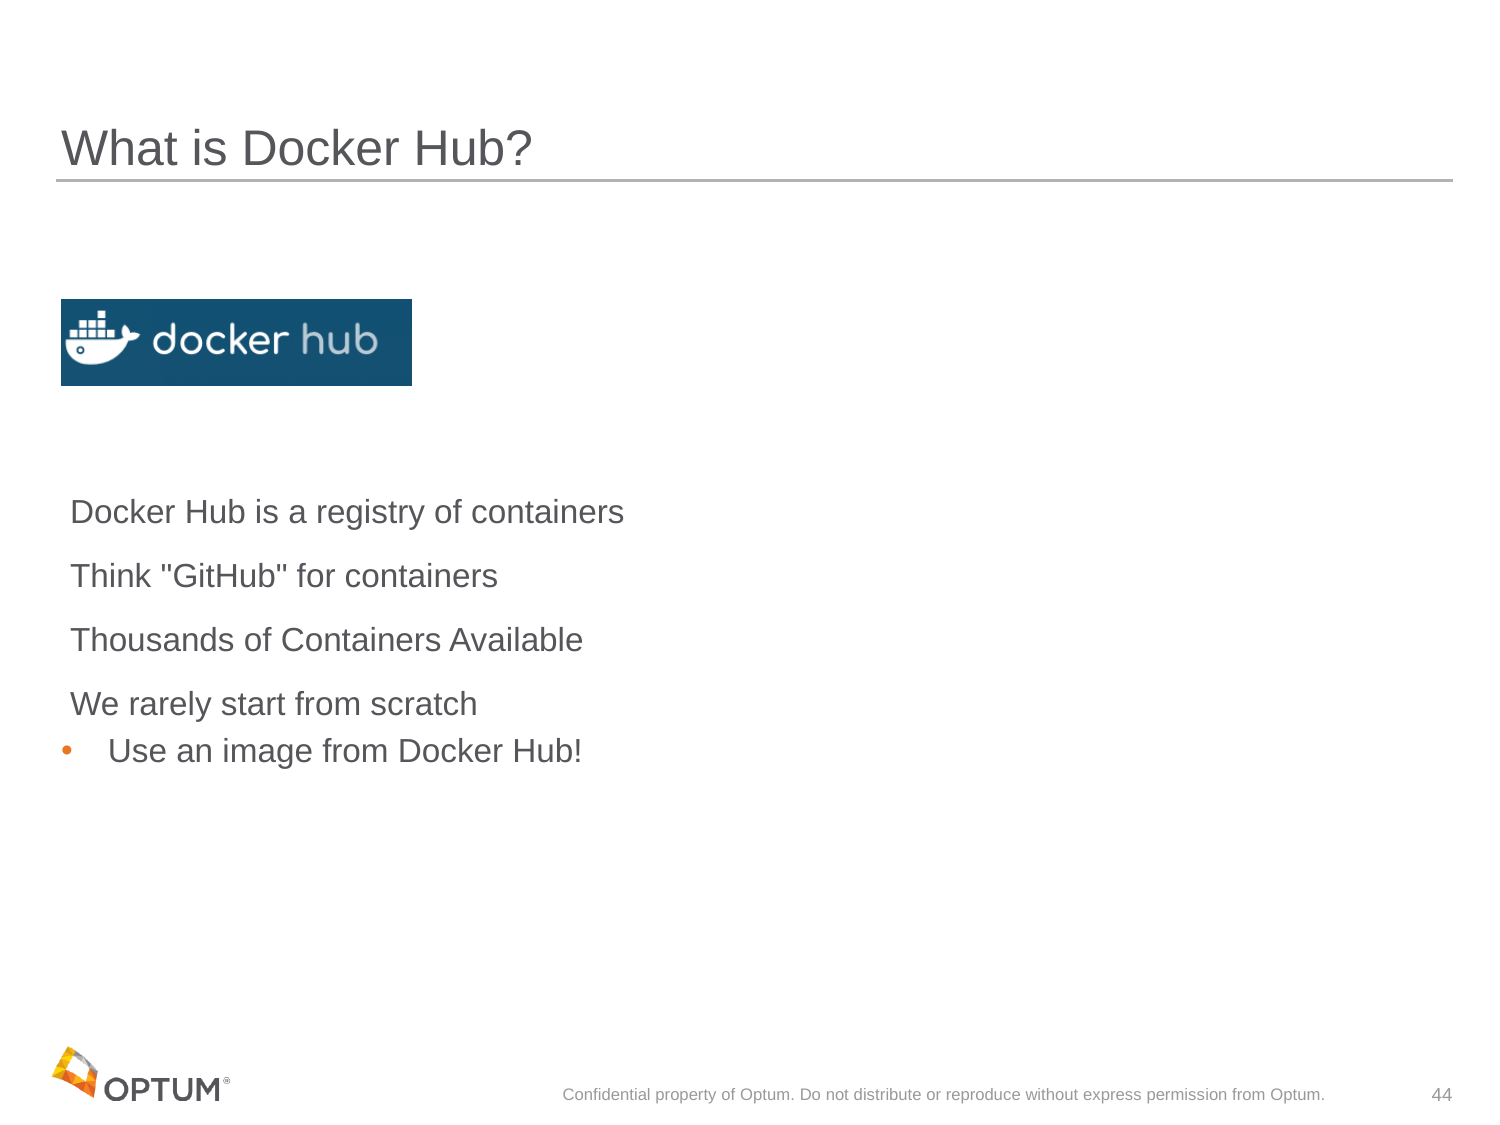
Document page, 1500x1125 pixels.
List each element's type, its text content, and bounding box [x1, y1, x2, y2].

picture [61, 299, 412, 386]
list Docker Hub is a registry of containers Think "GitHub" for containers Thousands of Containers Available We rarely start from scratch Use an image from Docker Hub! [60, 299, 1454, 968]
slide_number 44 [1385, 1064, 1453, 1124]
title What is Docker Hub? [60, 0, 1454, 177]
footer Confidential property of Optum. Do not distribute or reproduce without express permission from Optum. [508, 1064, 1381, 1124]
picture [50, 1044, 231, 1101]
